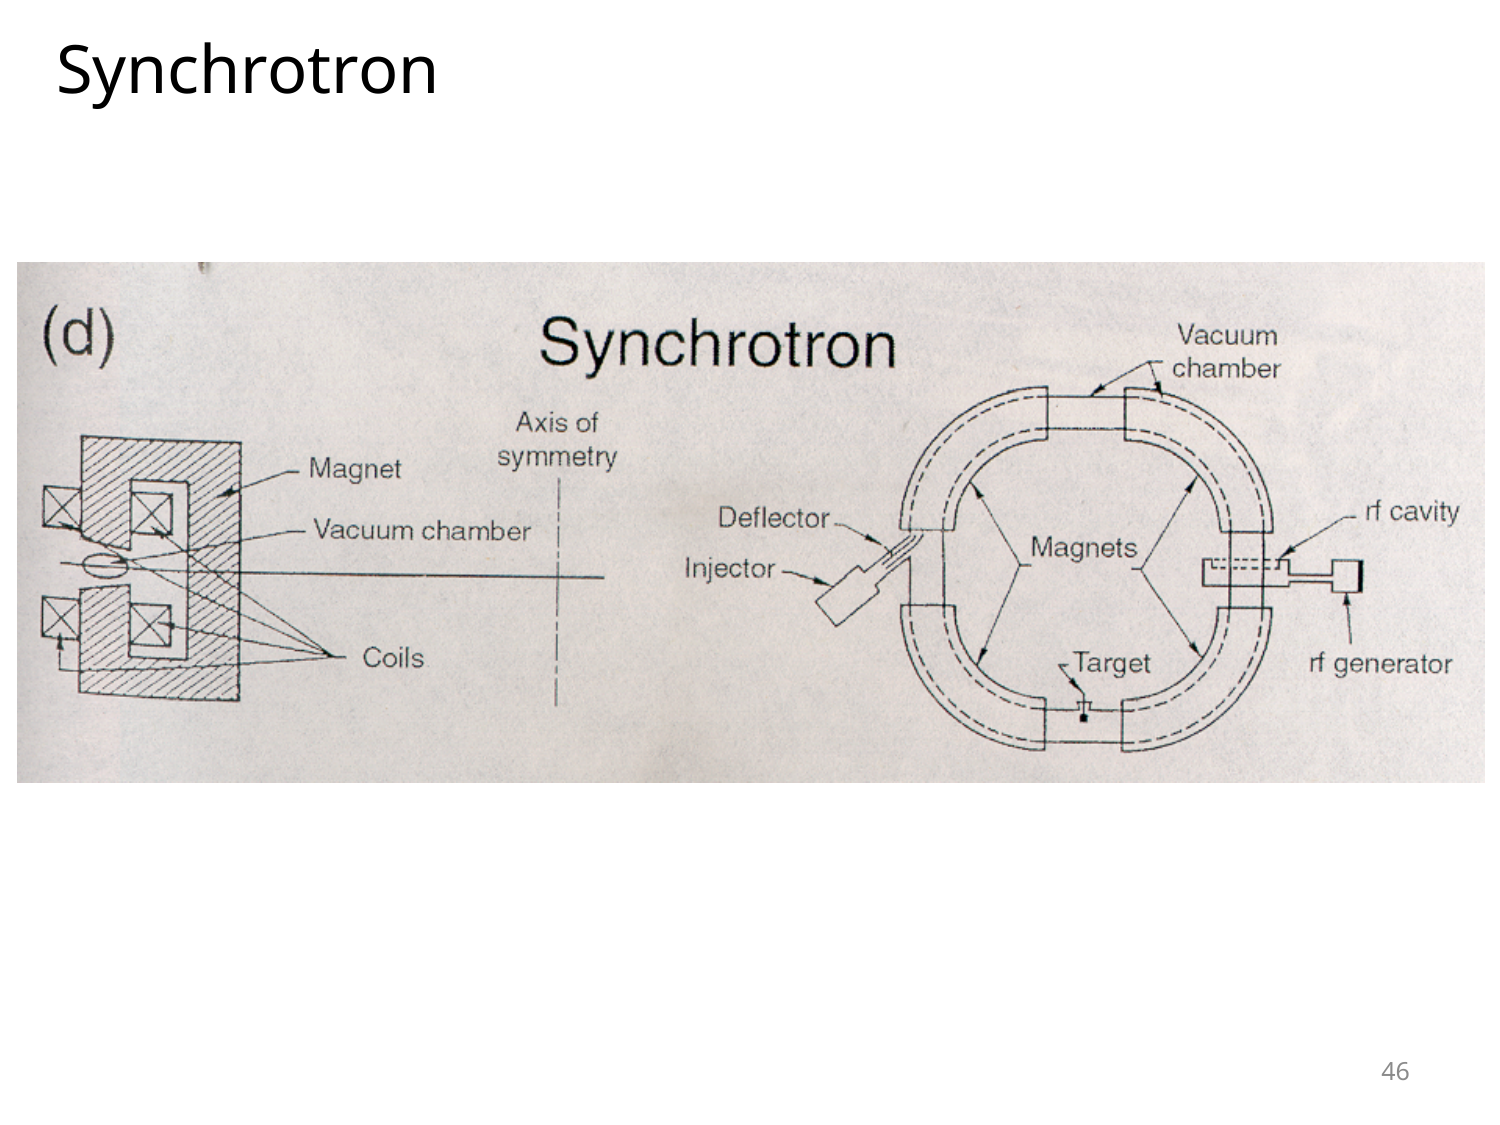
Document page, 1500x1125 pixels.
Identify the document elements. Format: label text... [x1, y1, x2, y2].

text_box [17, 262, 1485, 784]
text_box Synchrotron [41, 19, 715, 114]
slide_number 46 [1074, 1042, 1425, 1103]
